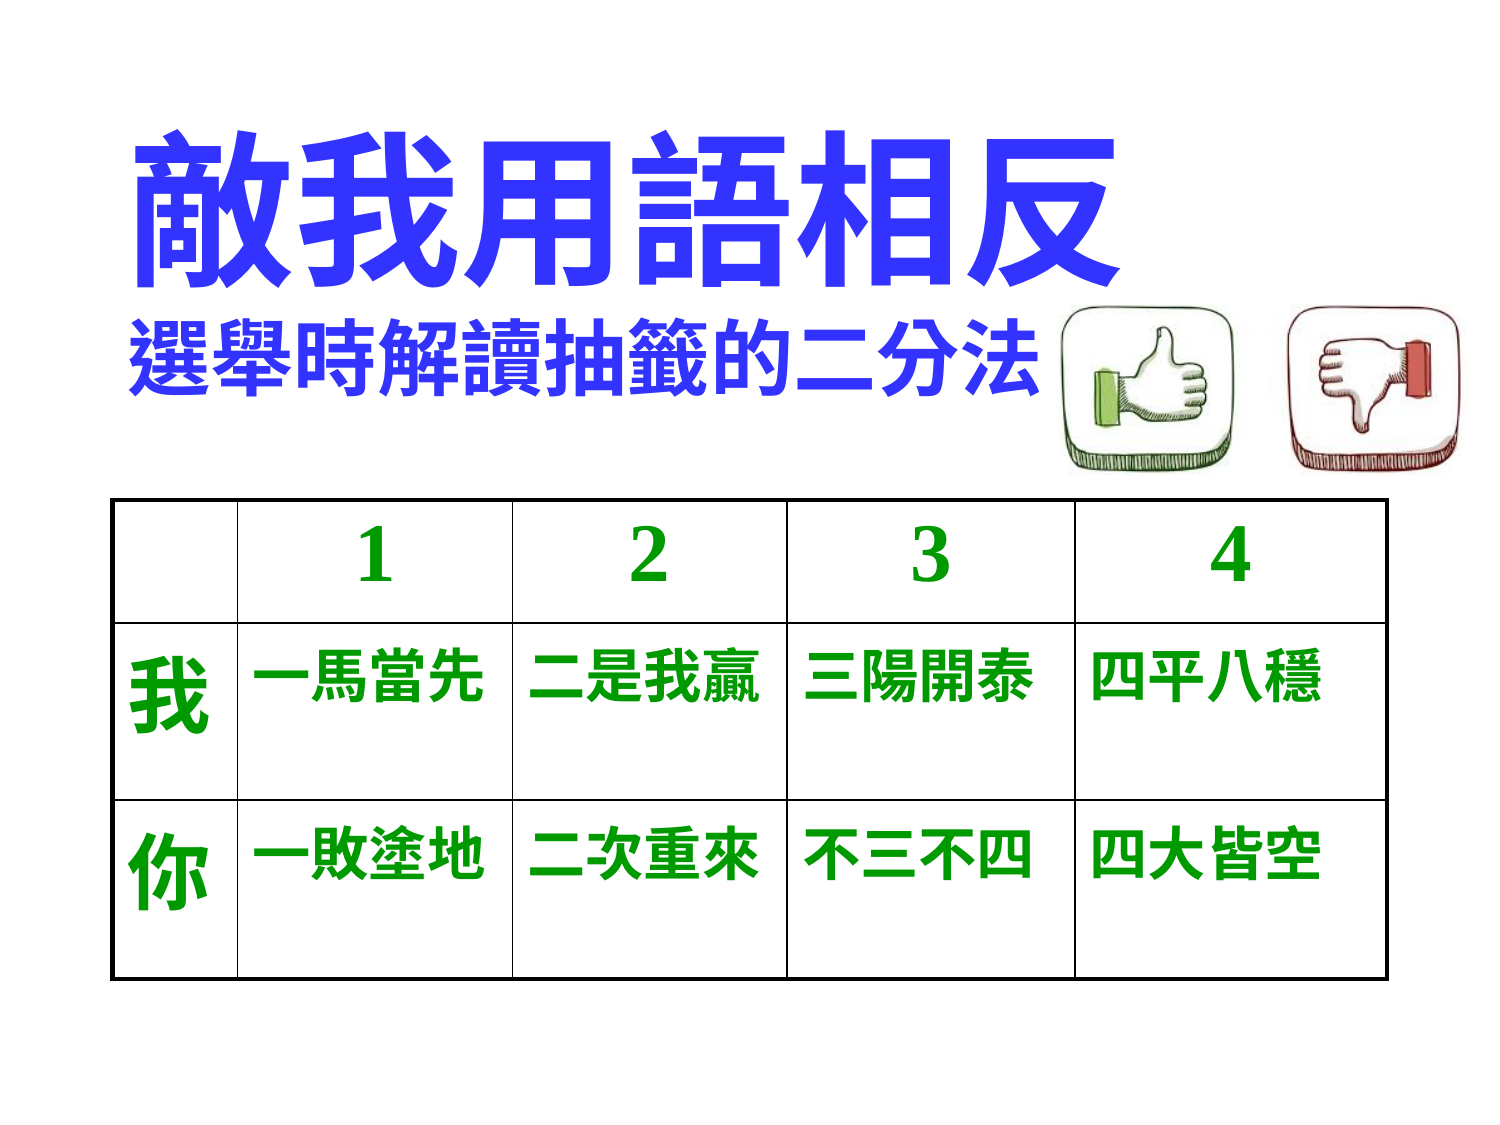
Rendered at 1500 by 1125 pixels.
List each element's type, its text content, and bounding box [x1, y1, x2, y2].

table_cell 四大皆空 [1076, 801, 1385, 977]
table_cell 四平八穩 [1076, 624, 1385, 799]
table_cell 一敗塗地 [238, 801, 512, 977]
table_cell 不三不四 [788, 801, 1074, 977]
table_header [115, 502, 237, 622]
table_cell 你 [115, 801, 237, 977]
table_header 1 [238, 502, 512, 622]
table_header 2 [513, 502, 786, 622]
table_cell 二次重來 [513, 801, 786, 977]
table_cell 三陽開泰 [788, 624, 1074, 799]
title 敵我用語相反 選舉時解讀抽籤的二分法 [112, 99, 1388, 413]
table_cell 一馬當先 [238, 624, 512, 799]
table_header 4 [1076, 502, 1385, 622]
table_header 3 [788, 502, 1074, 622]
table_cell 我 [115, 624, 237, 799]
table_cell 二是我贏 [513, 624, 786, 799]
picture [1056, 302, 1467, 475]
